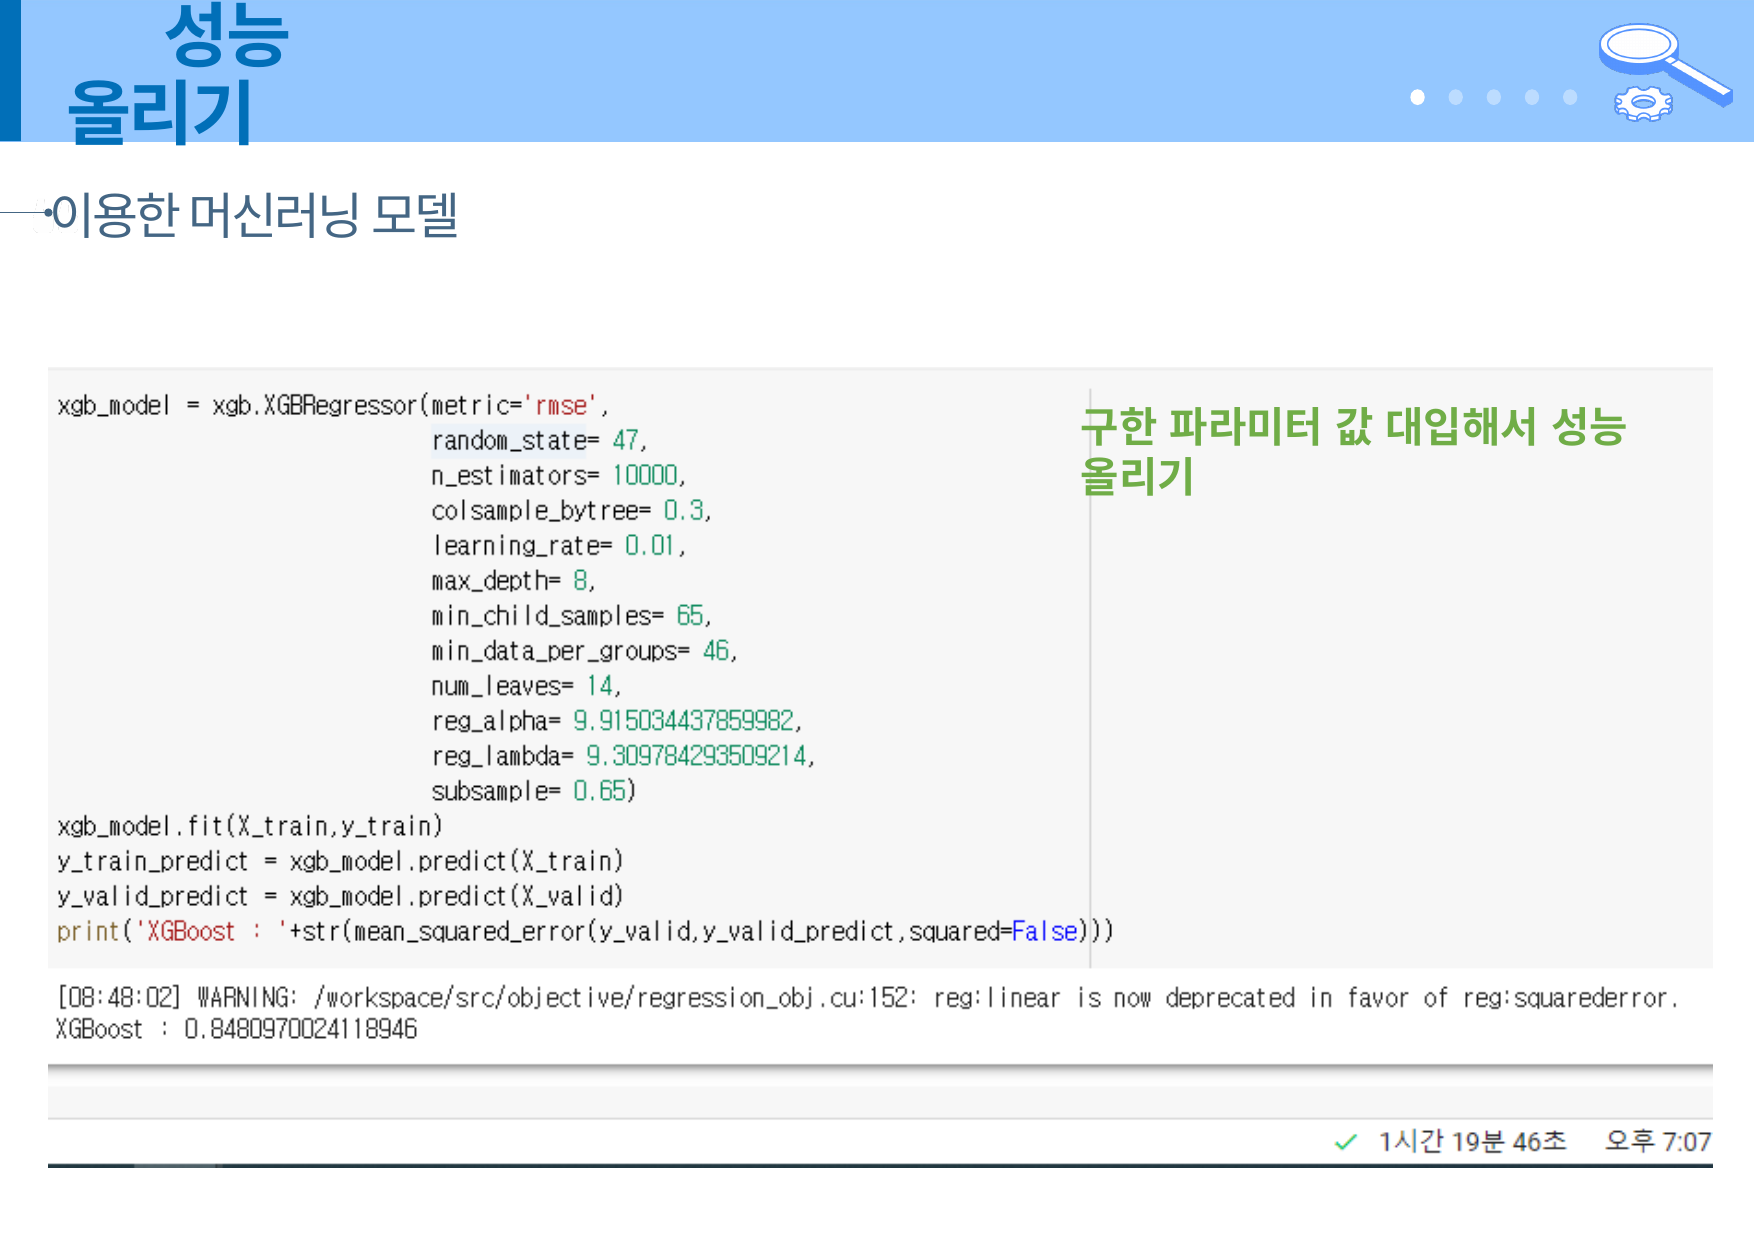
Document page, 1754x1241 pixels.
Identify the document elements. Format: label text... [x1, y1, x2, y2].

picture [21, 0, 1754, 142]
picture [48, 367, 1713, 1168]
title 4. 성능 올리기 [51, 26, 494, 126]
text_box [0, 177, 457, 253]
